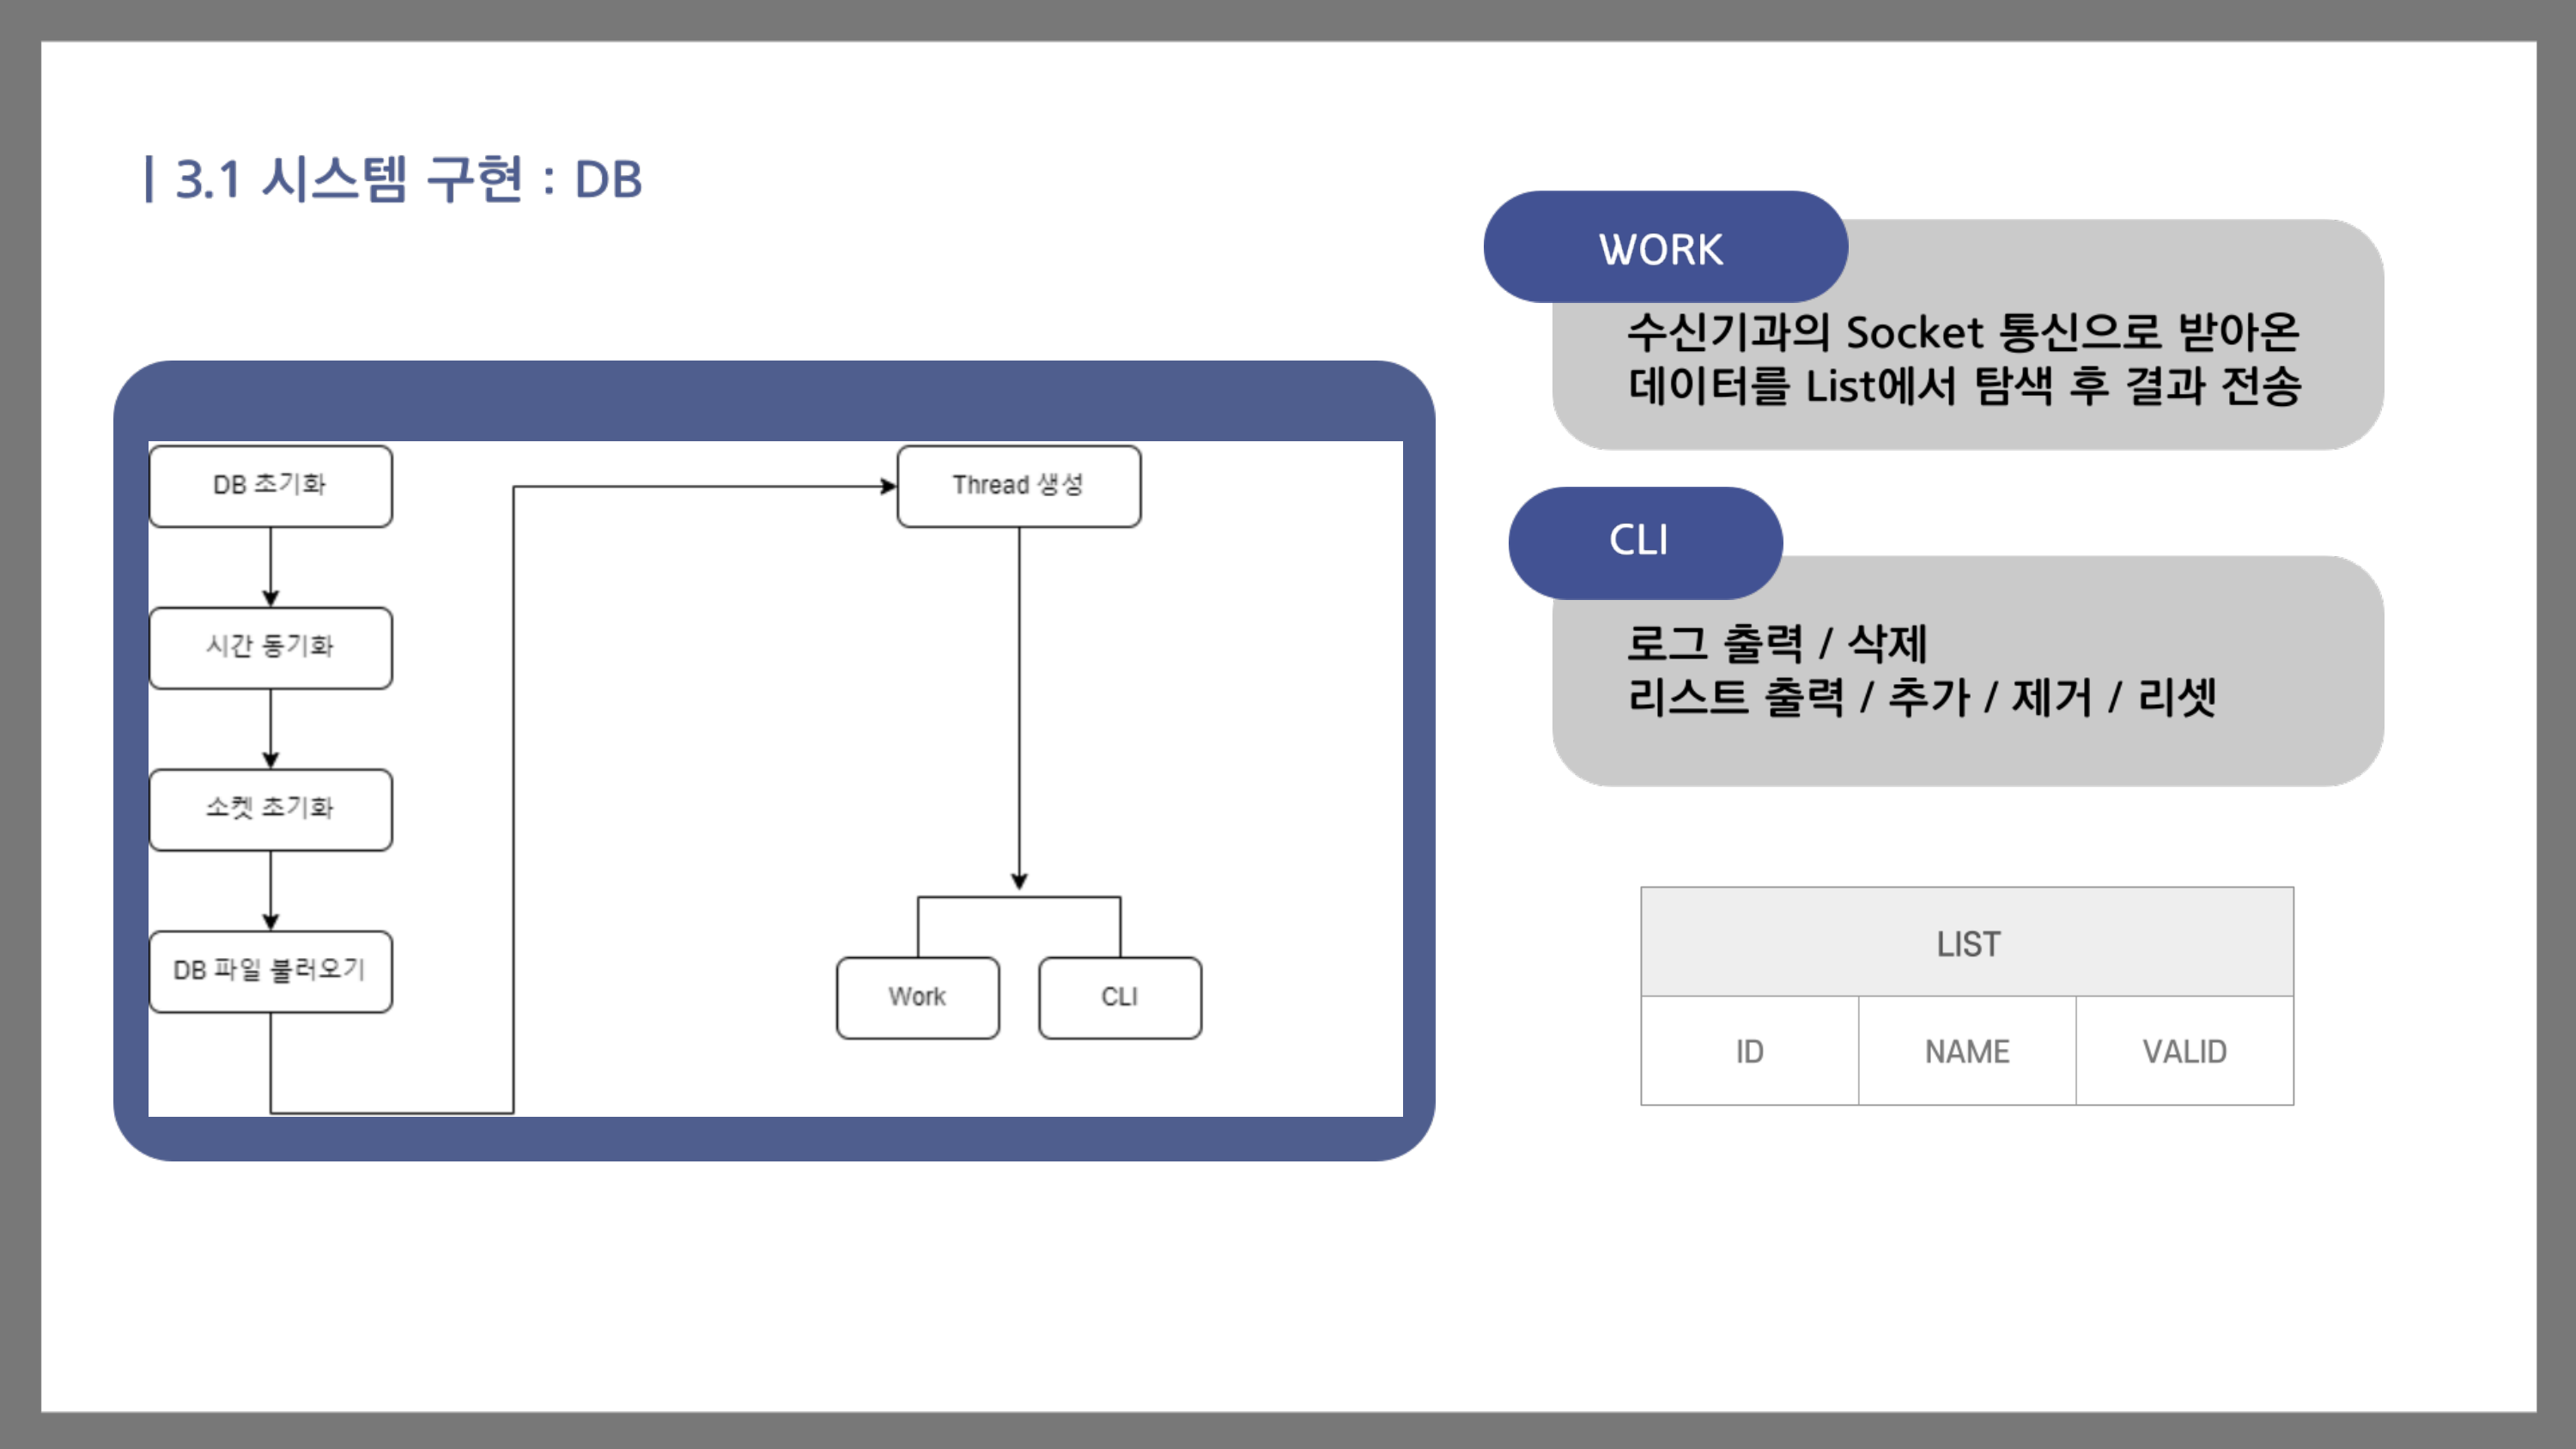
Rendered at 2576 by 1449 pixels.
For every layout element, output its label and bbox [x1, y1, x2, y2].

text_box [149, 441, 1403, 1117]
text_box [0, 0, 2576, 1449]
text_box [1508, 487, 1783, 600]
picture [113, 136, 668, 234]
text_box [1484, 190, 1849, 303]
picture [1316, 779, 2576, 1215]
picture [1620, 295, 2324, 439]
picture [1620, 606, 2240, 750]
text_box [1552, 555, 2385, 778]
picture [1602, 502, 1692, 592]
text_box [1552, 219, 2385, 451]
picture [1591, 212, 1747, 302]
text_box [113, 360, 1436, 1161]
